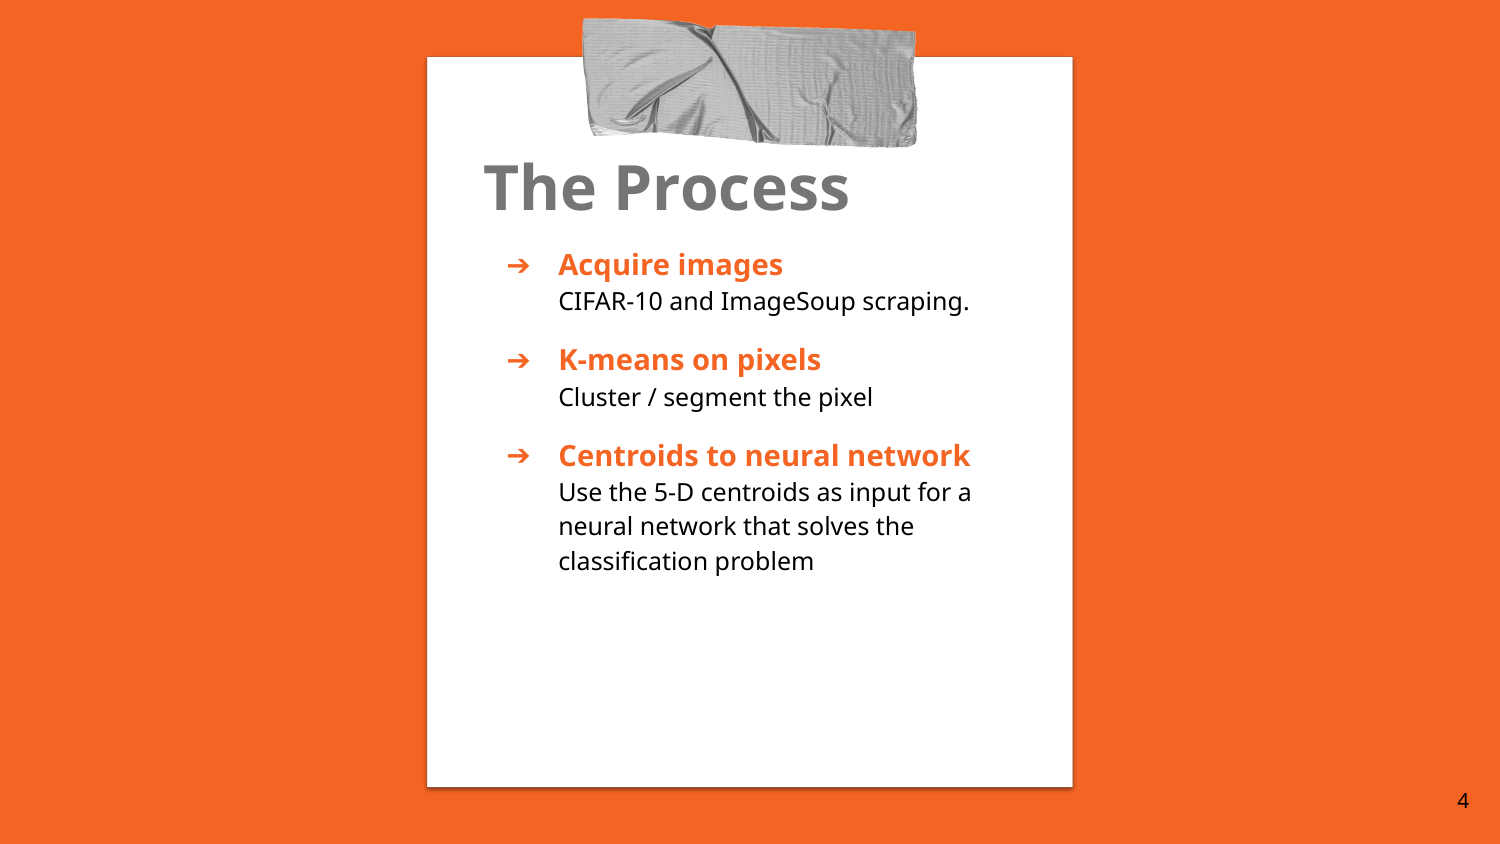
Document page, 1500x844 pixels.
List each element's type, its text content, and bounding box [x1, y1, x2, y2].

picture [400, 16, 1100, 818]
slide_number ‹#› [1394, 769, 1484, 834]
